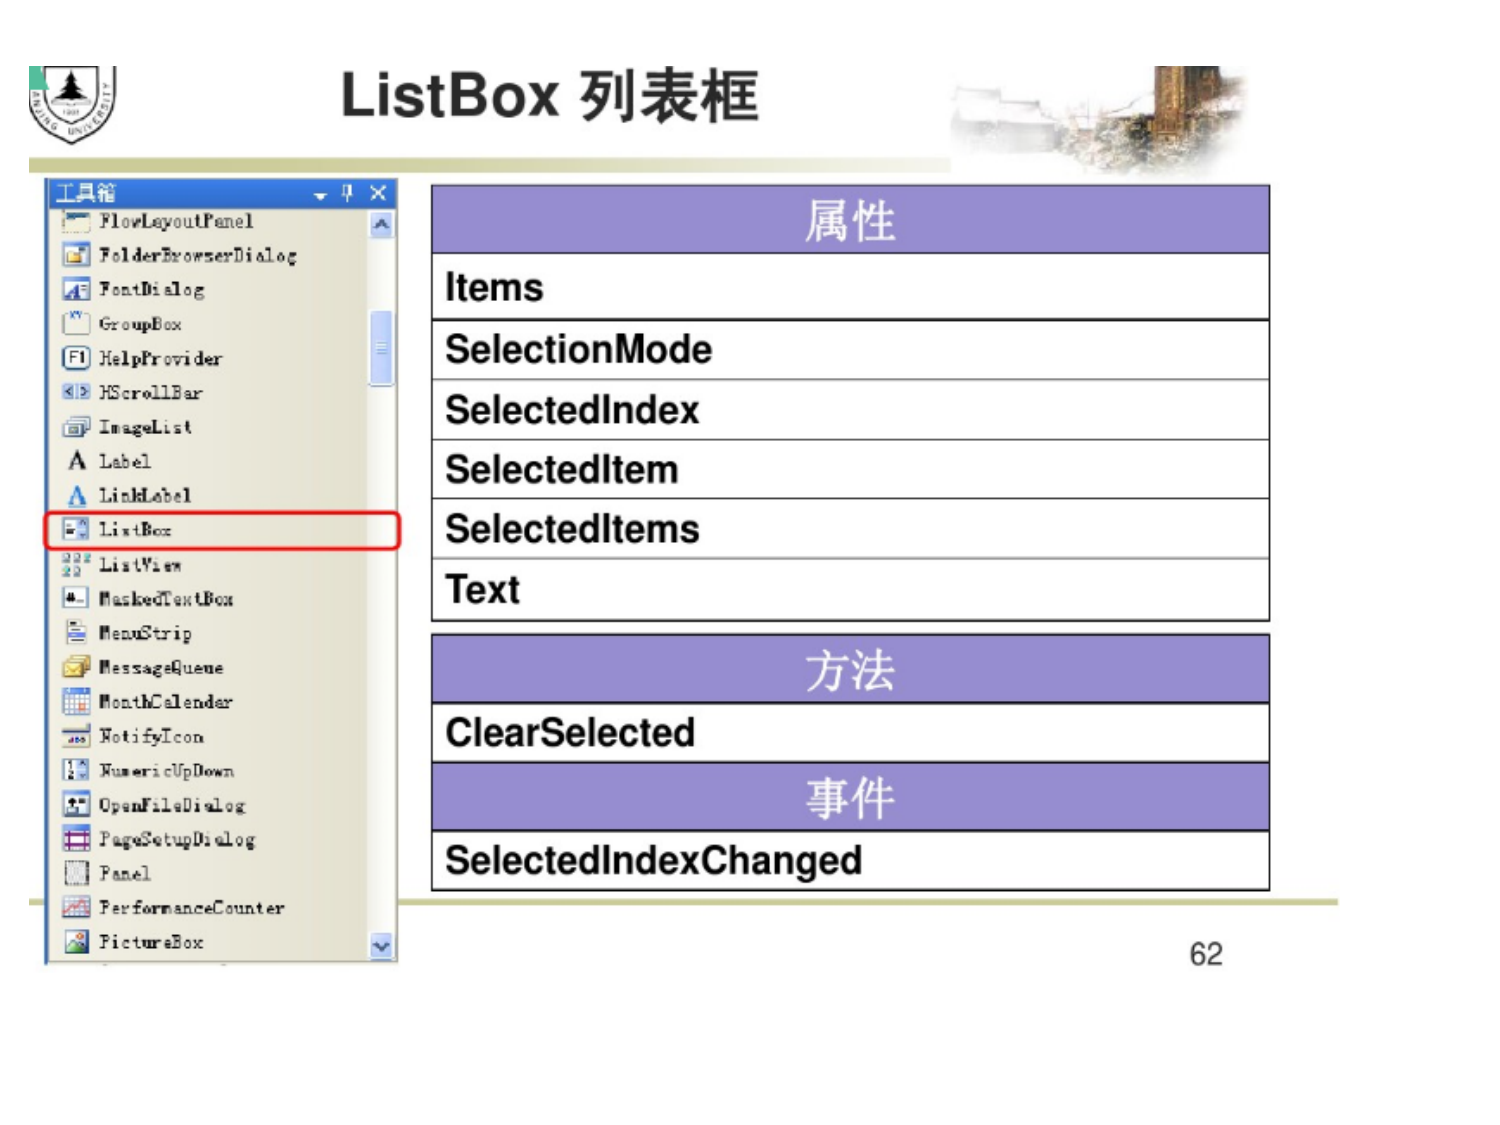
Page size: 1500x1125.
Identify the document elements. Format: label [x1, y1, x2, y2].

picture [29, 66, 1346, 973]
